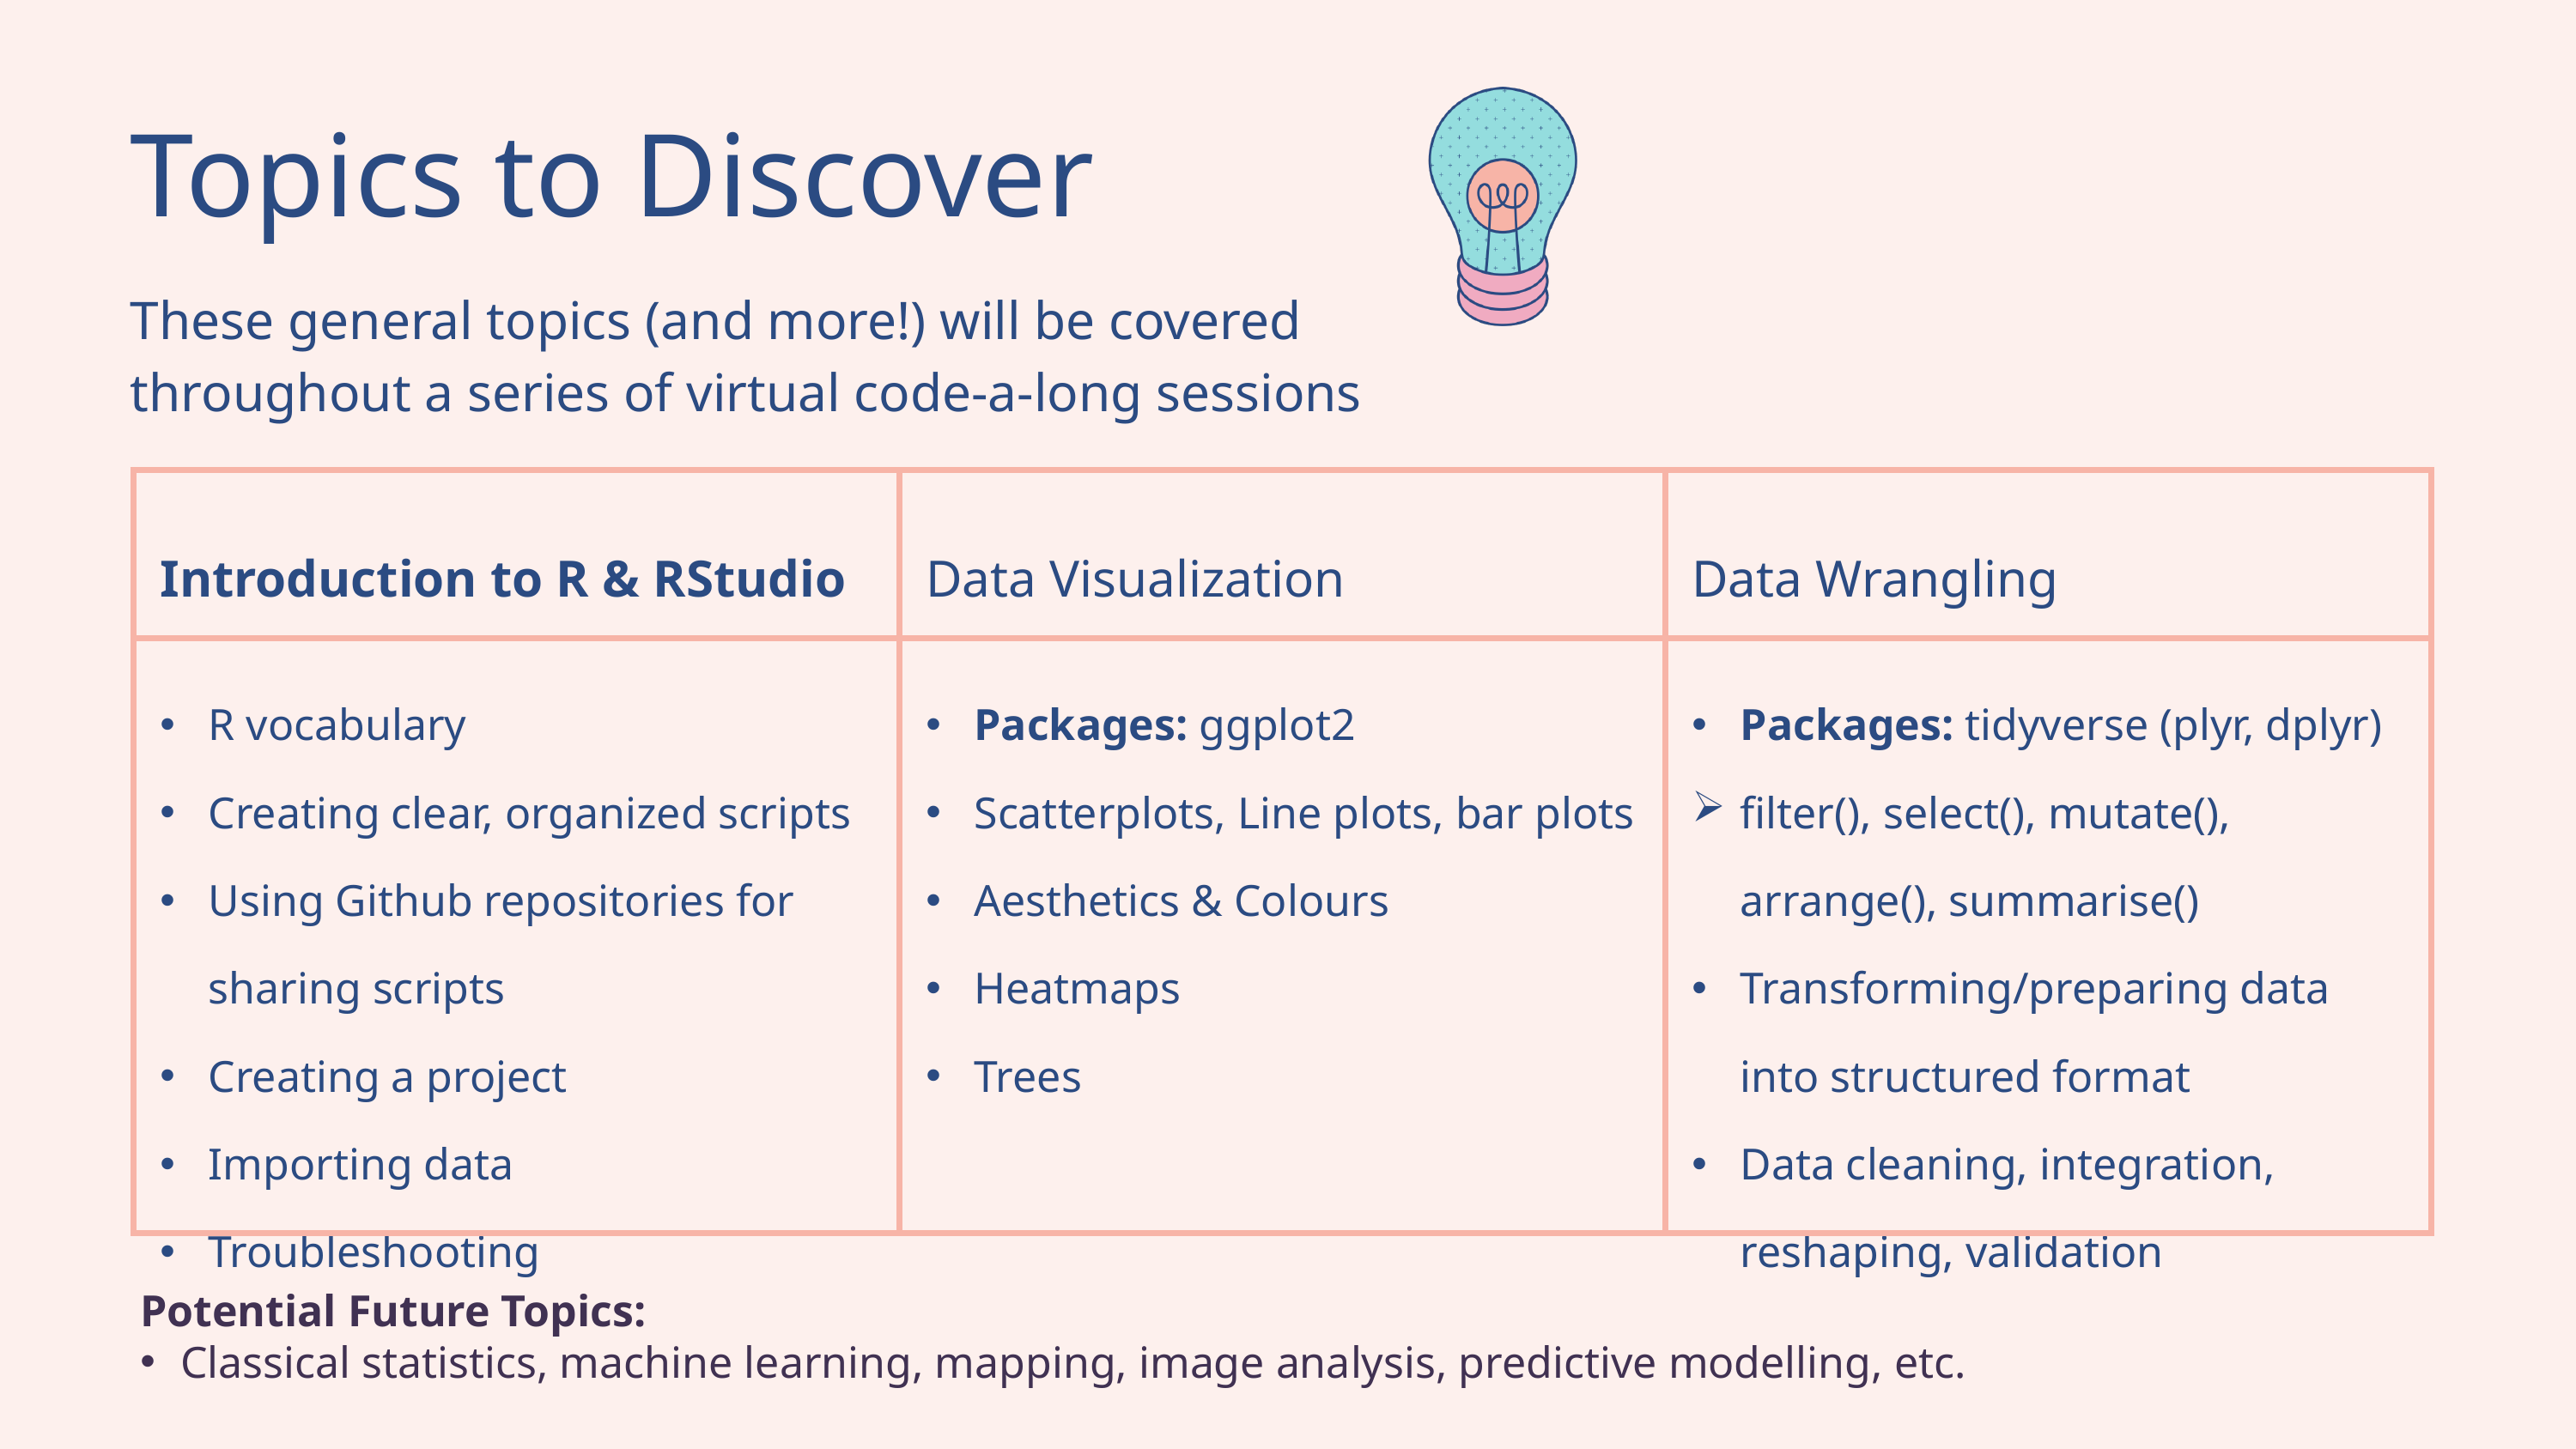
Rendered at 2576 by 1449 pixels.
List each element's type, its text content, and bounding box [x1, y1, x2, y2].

table_cell Packages: ggplot2 Scatterplots, Line plots, bar plots Aesthetics & Colours Heatmaps Trees [902, 641, 1662, 1230]
table_header Data Wrangling [1668, 473, 2428, 635]
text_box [130, 118, 1479, 420]
text_box Potential Future Topics: Classical statistics, machine learning, mapping, image analysis, predictive modelling, etc. [127, 1277, 2429, 1394]
text_box [1427, 87, 1578, 326]
table_header Data Visualization [902, 473, 1662, 635]
table_cell Packages: tidyverse (plyr, dplyr) filter(), select(), mutate(), arrange(), summarise() Transforming/preparing data into structured format Data cleaning, integration, reshaping, validation [1668, 641, 2428, 1230]
table_header Introduction to R & RStudio [137, 473, 896, 635]
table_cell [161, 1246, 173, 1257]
table_cell R vocabulary Creating clear, organized scripts Using Github repositories for sharing scripts Creating a project Importing data Troubleshooting [137, 641, 896, 1230]
